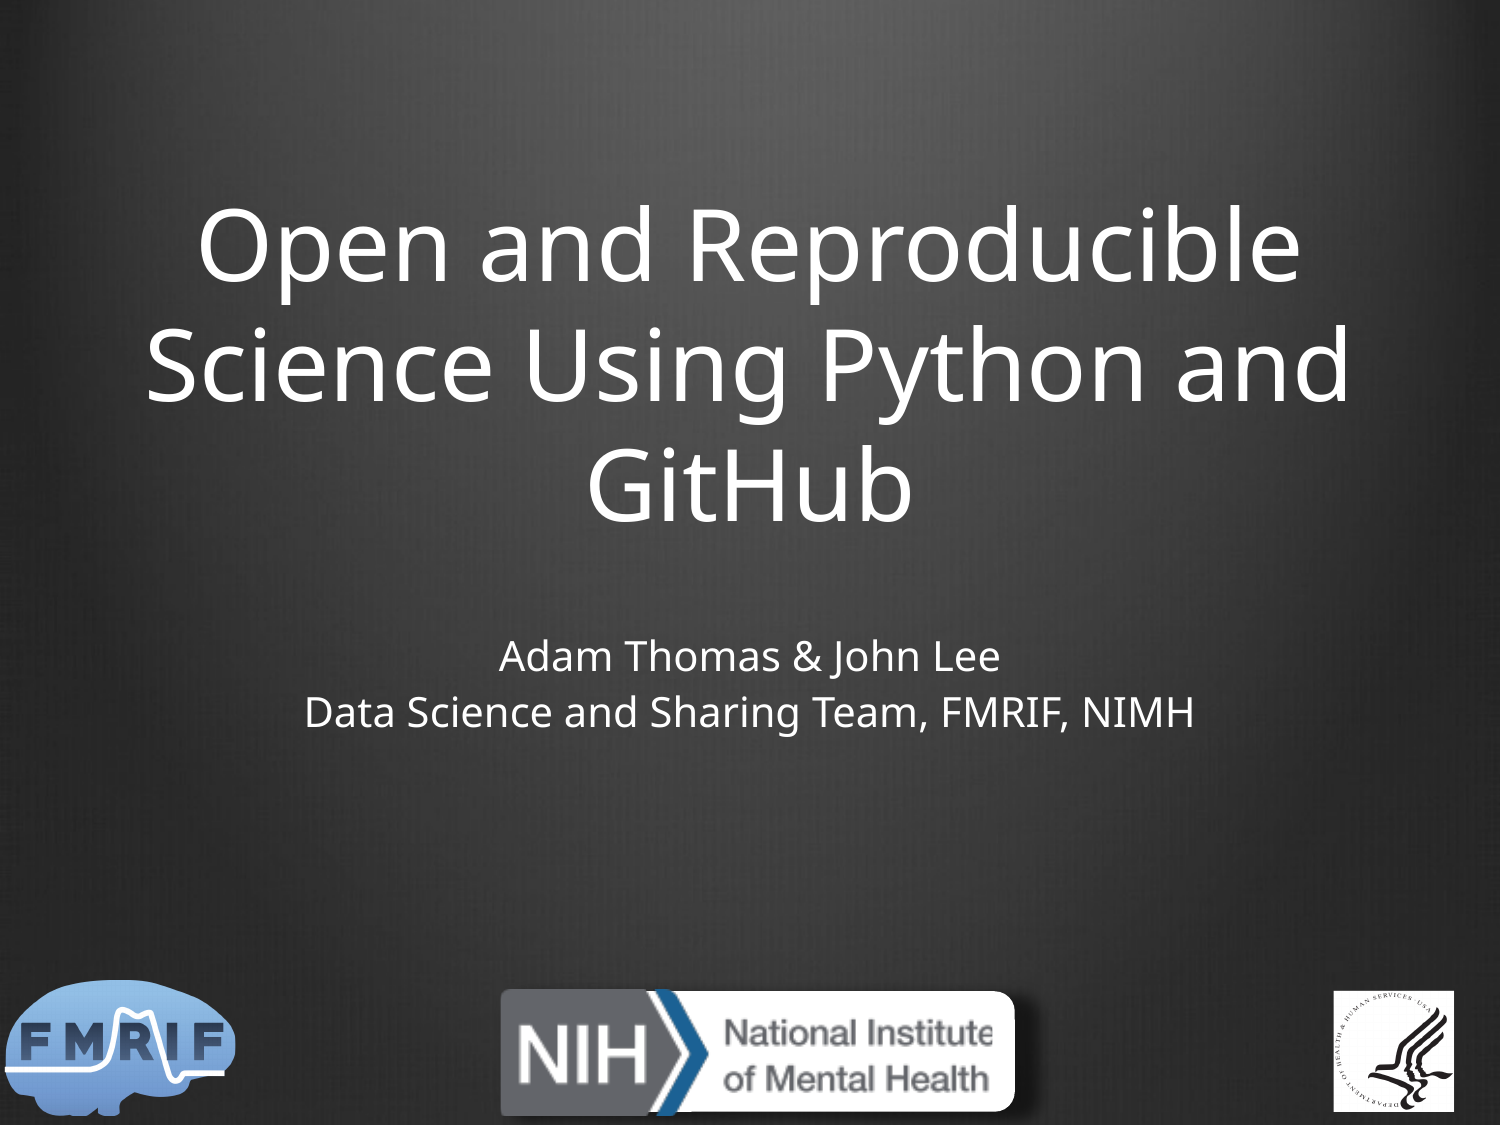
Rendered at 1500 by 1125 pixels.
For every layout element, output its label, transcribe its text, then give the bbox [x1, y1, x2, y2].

picture [0, 974, 236, 1116]
picture [1333, 990, 1455, 1112]
subtitle Adam Thomas & John Lee Data Science and Sharing Team, FMRIF, NIMH [112, 622, 1388, 766]
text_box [500, 989, 1015, 1116]
title Open and Reproducible Science Using Python and GitHub [0, 387, 1500, 549]
